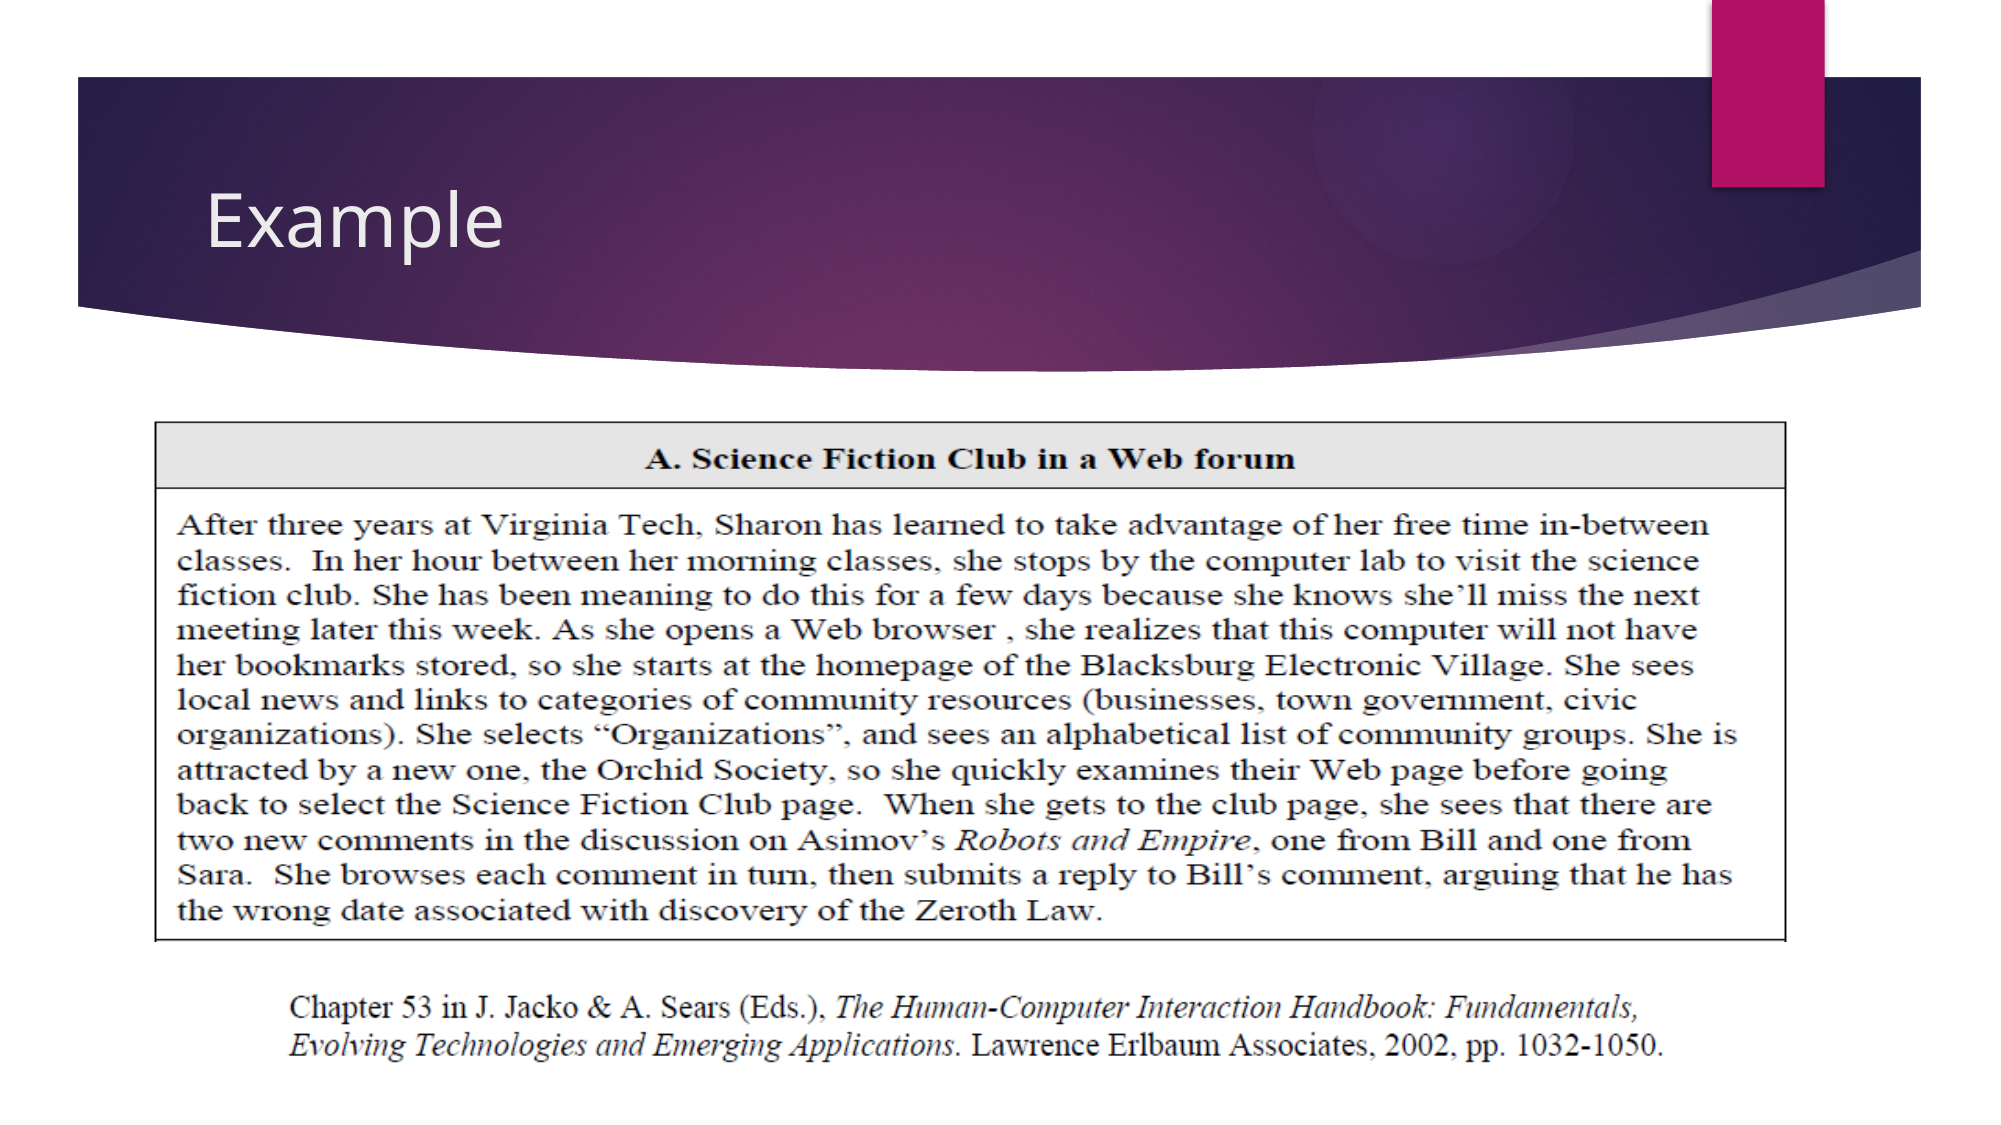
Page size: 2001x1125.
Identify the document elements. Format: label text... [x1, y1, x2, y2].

picture [263, 974, 1705, 1097]
title Example [189, 159, 1627, 276]
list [143, 416, 1797, 942]
